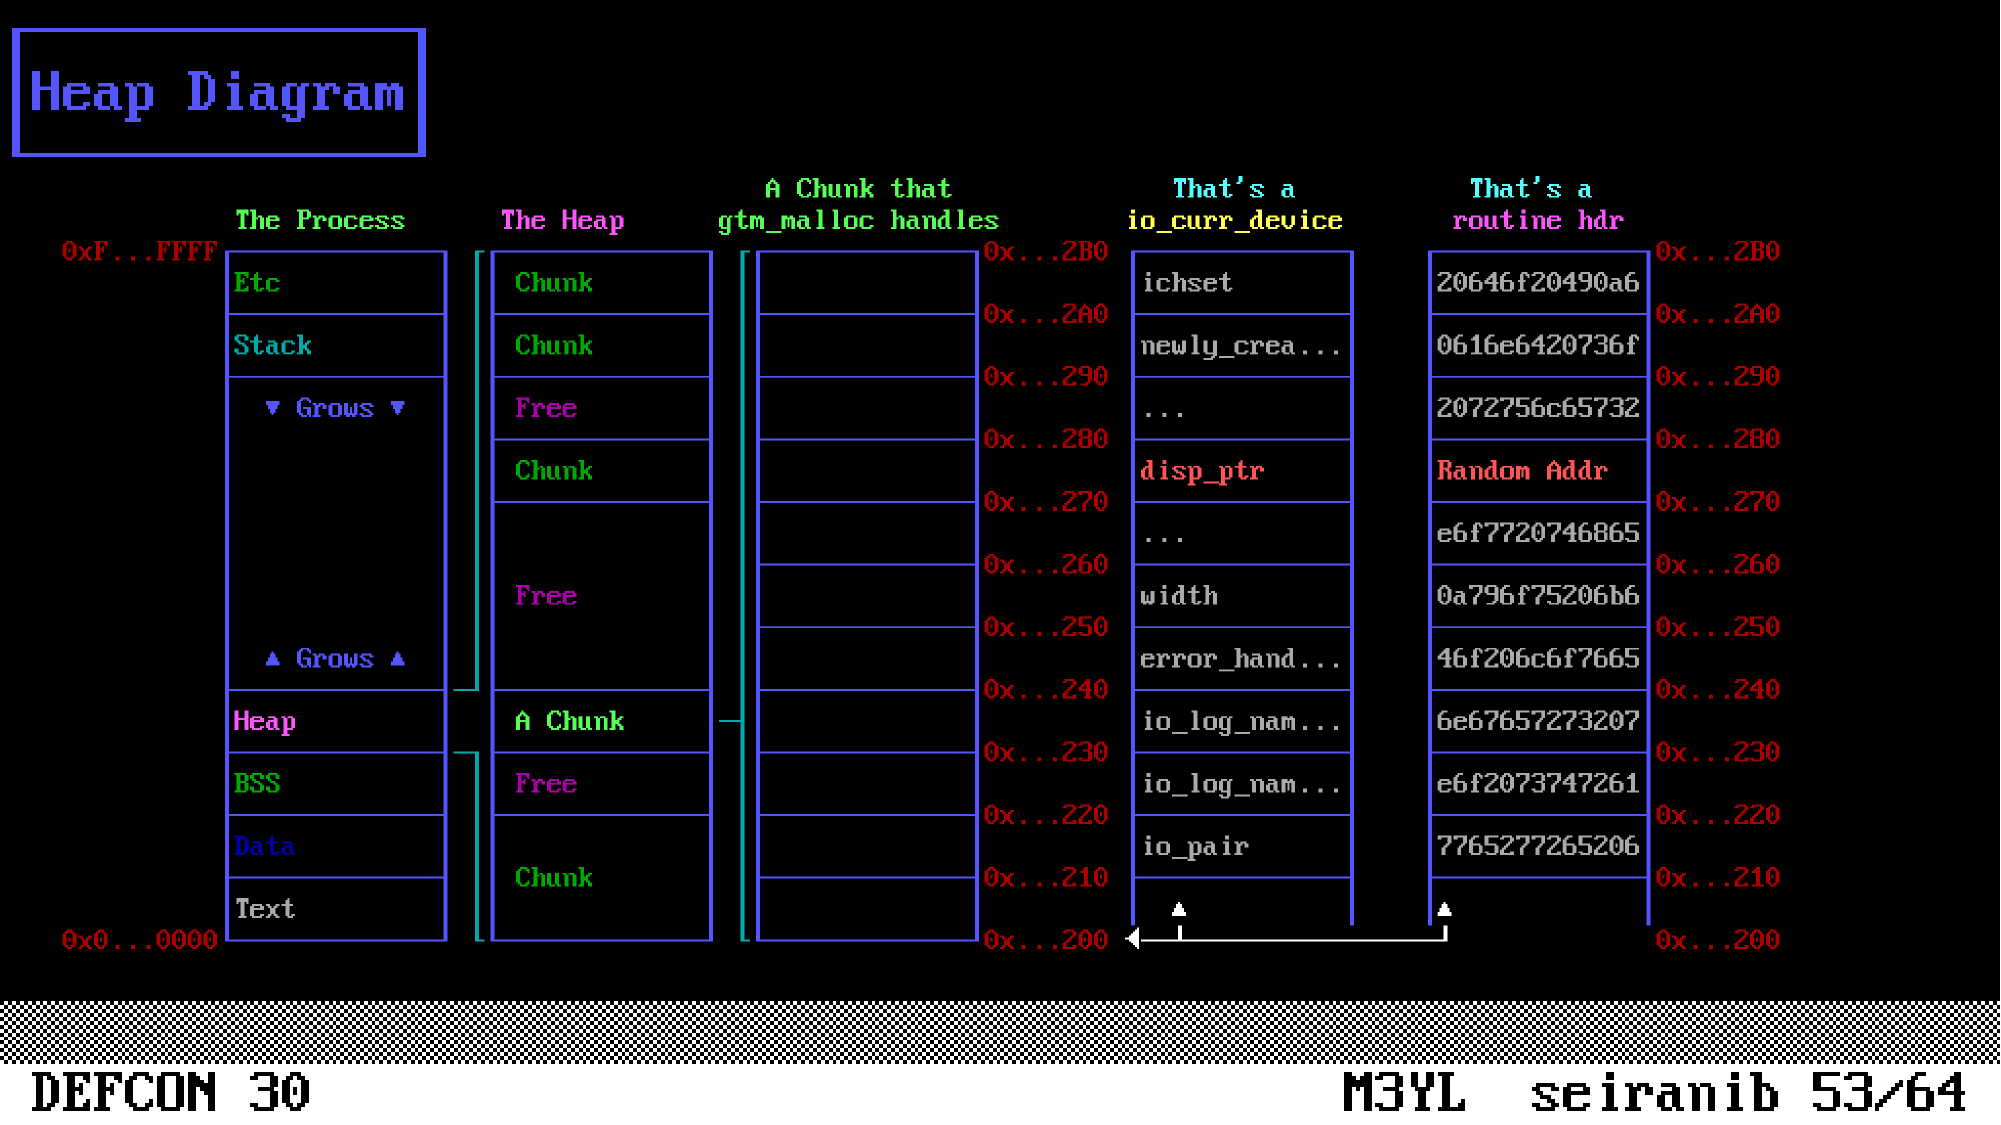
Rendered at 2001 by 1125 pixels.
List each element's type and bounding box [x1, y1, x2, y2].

picture [0, 988, 2000, 1125]
picture [0, 0, 2000, 174]
list [0, 174, 2000, 988]
